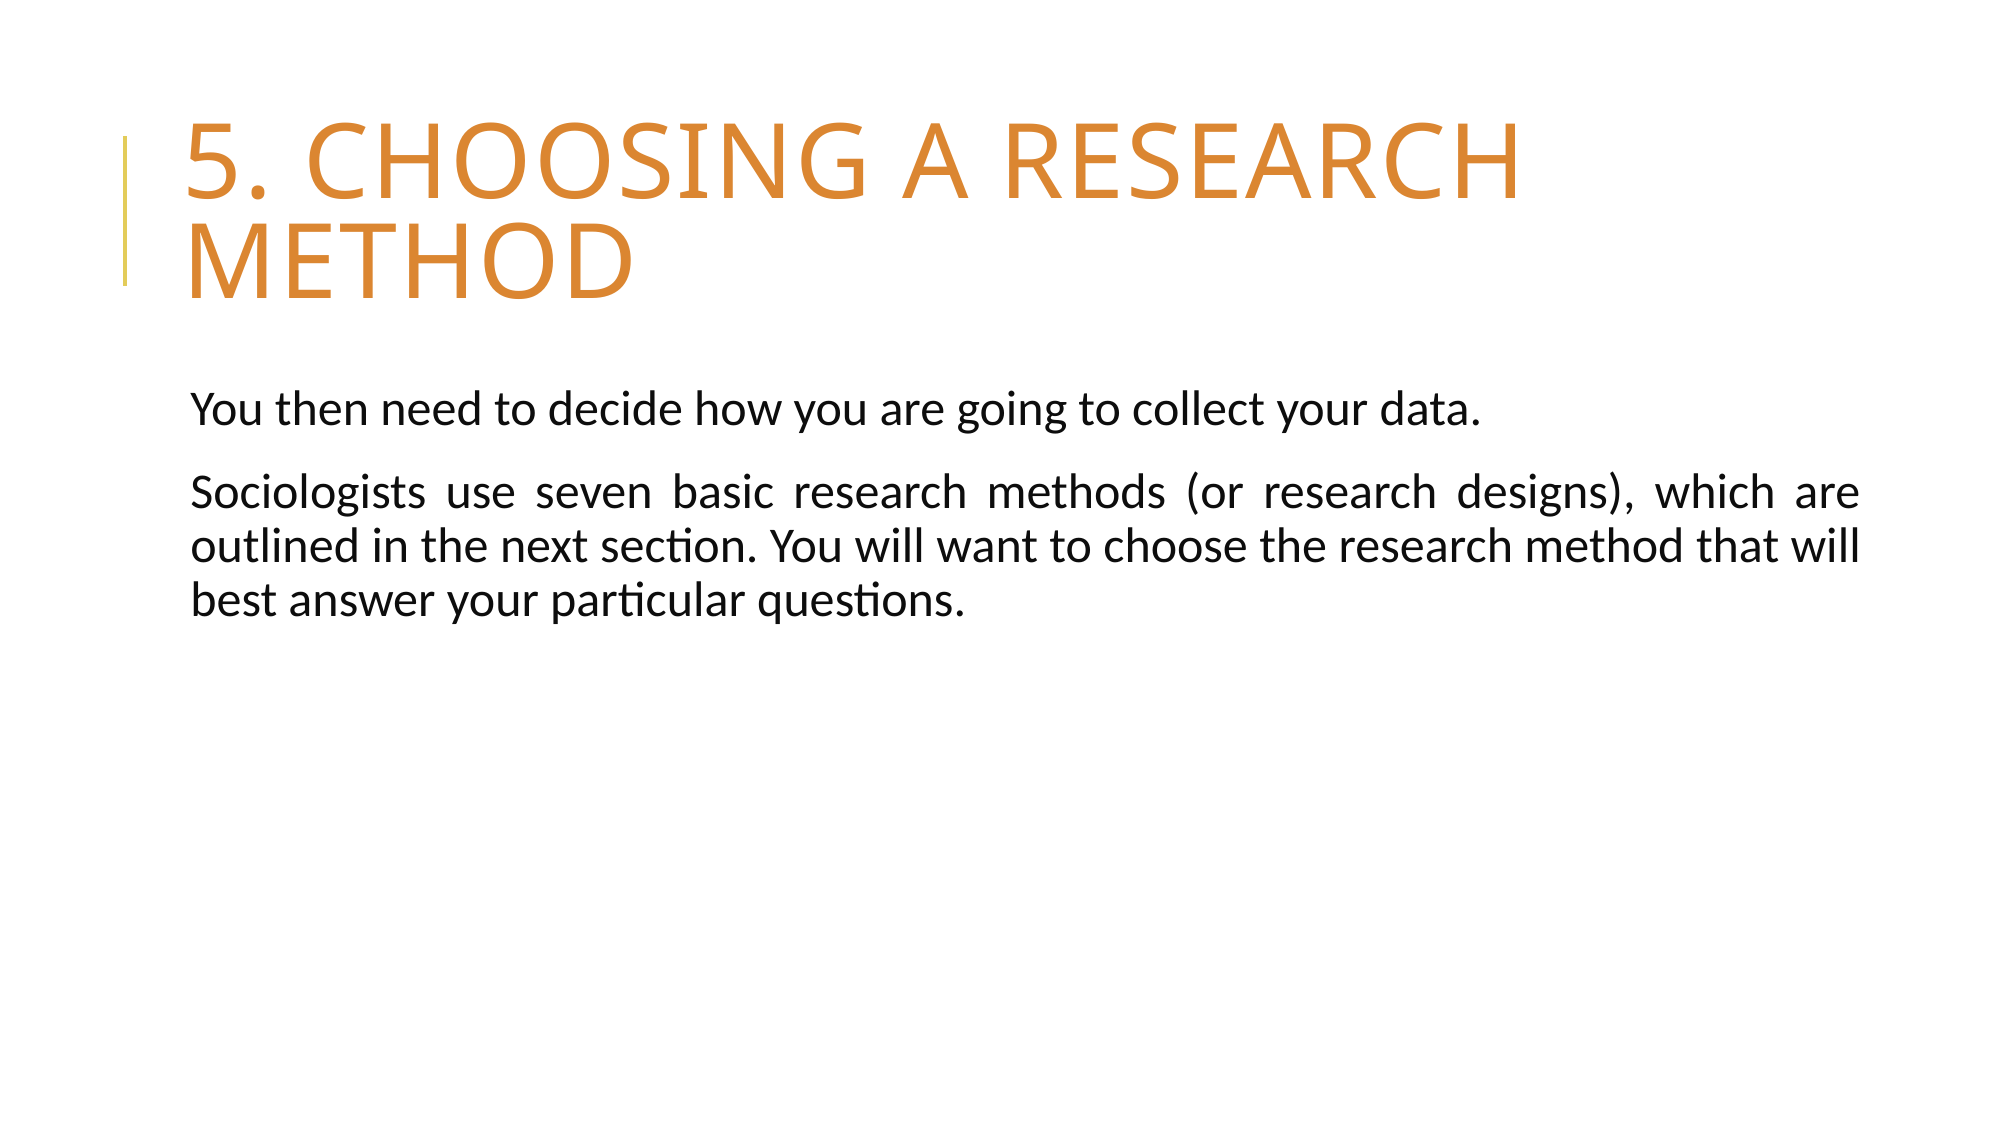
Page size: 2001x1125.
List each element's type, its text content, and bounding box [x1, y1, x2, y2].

title 5. choosing a research method [168, 96, 1763, 342]
list You then need to decide how you are going to collect your data. Sociologists use seven basic research methods (or research designs), which are outlined in the next section. You will want to choose the research method that will best answer your particular questions. [168, 375, 1870, 1035]
